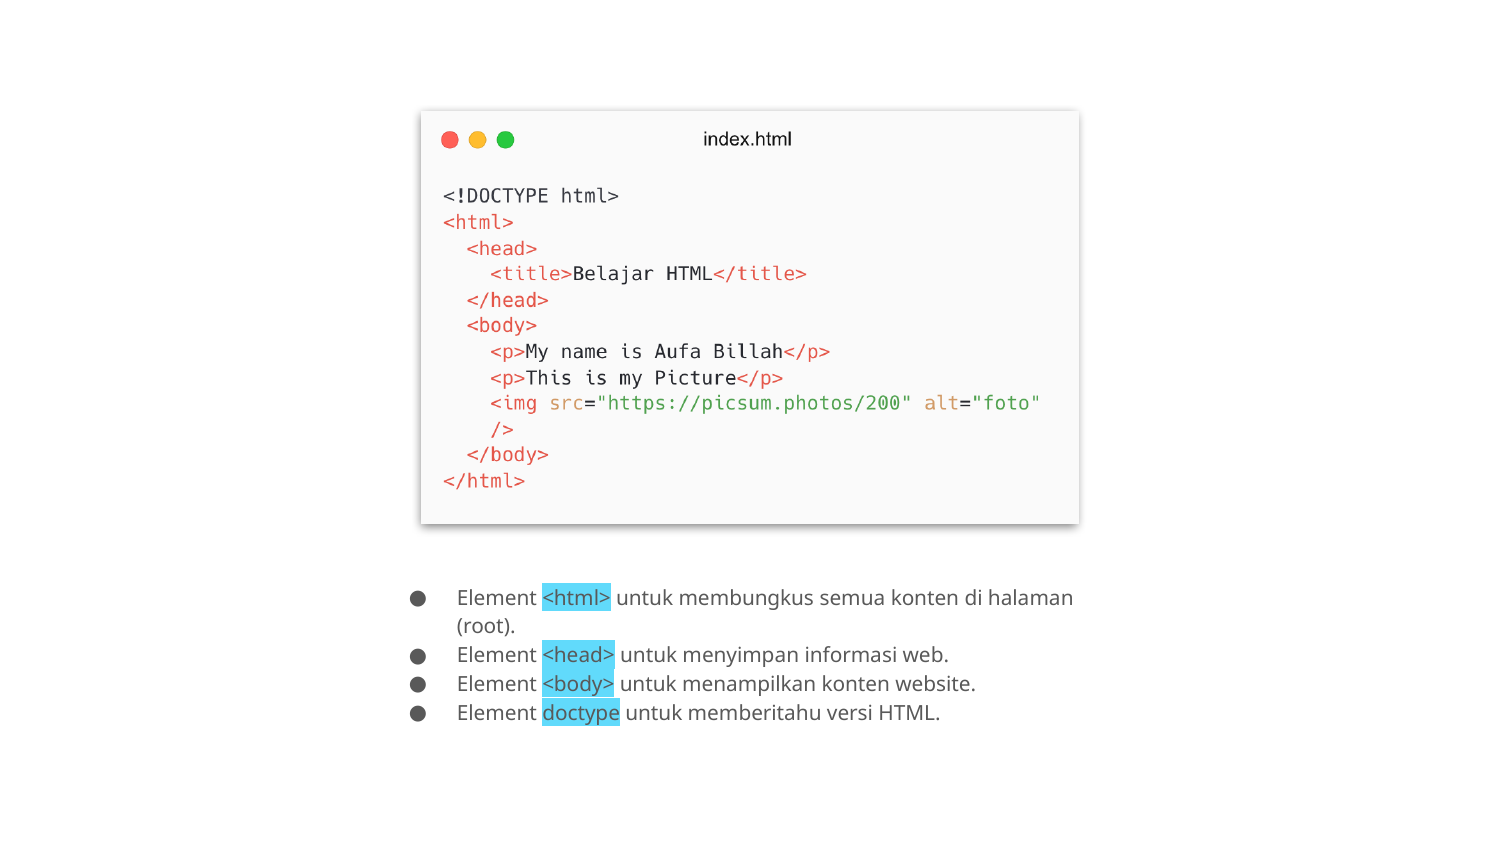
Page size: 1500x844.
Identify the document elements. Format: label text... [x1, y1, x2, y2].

list Element <html> untuk membungkus semua konten di halaman (root). Element <head> untuk menyimpan informasi web. Element <body> untuk menampilkan konten website. Element doctype untuk memberitahu versi HTML. [366, 572, 1134, 732]
picture [421, 111, 1079, 525]
